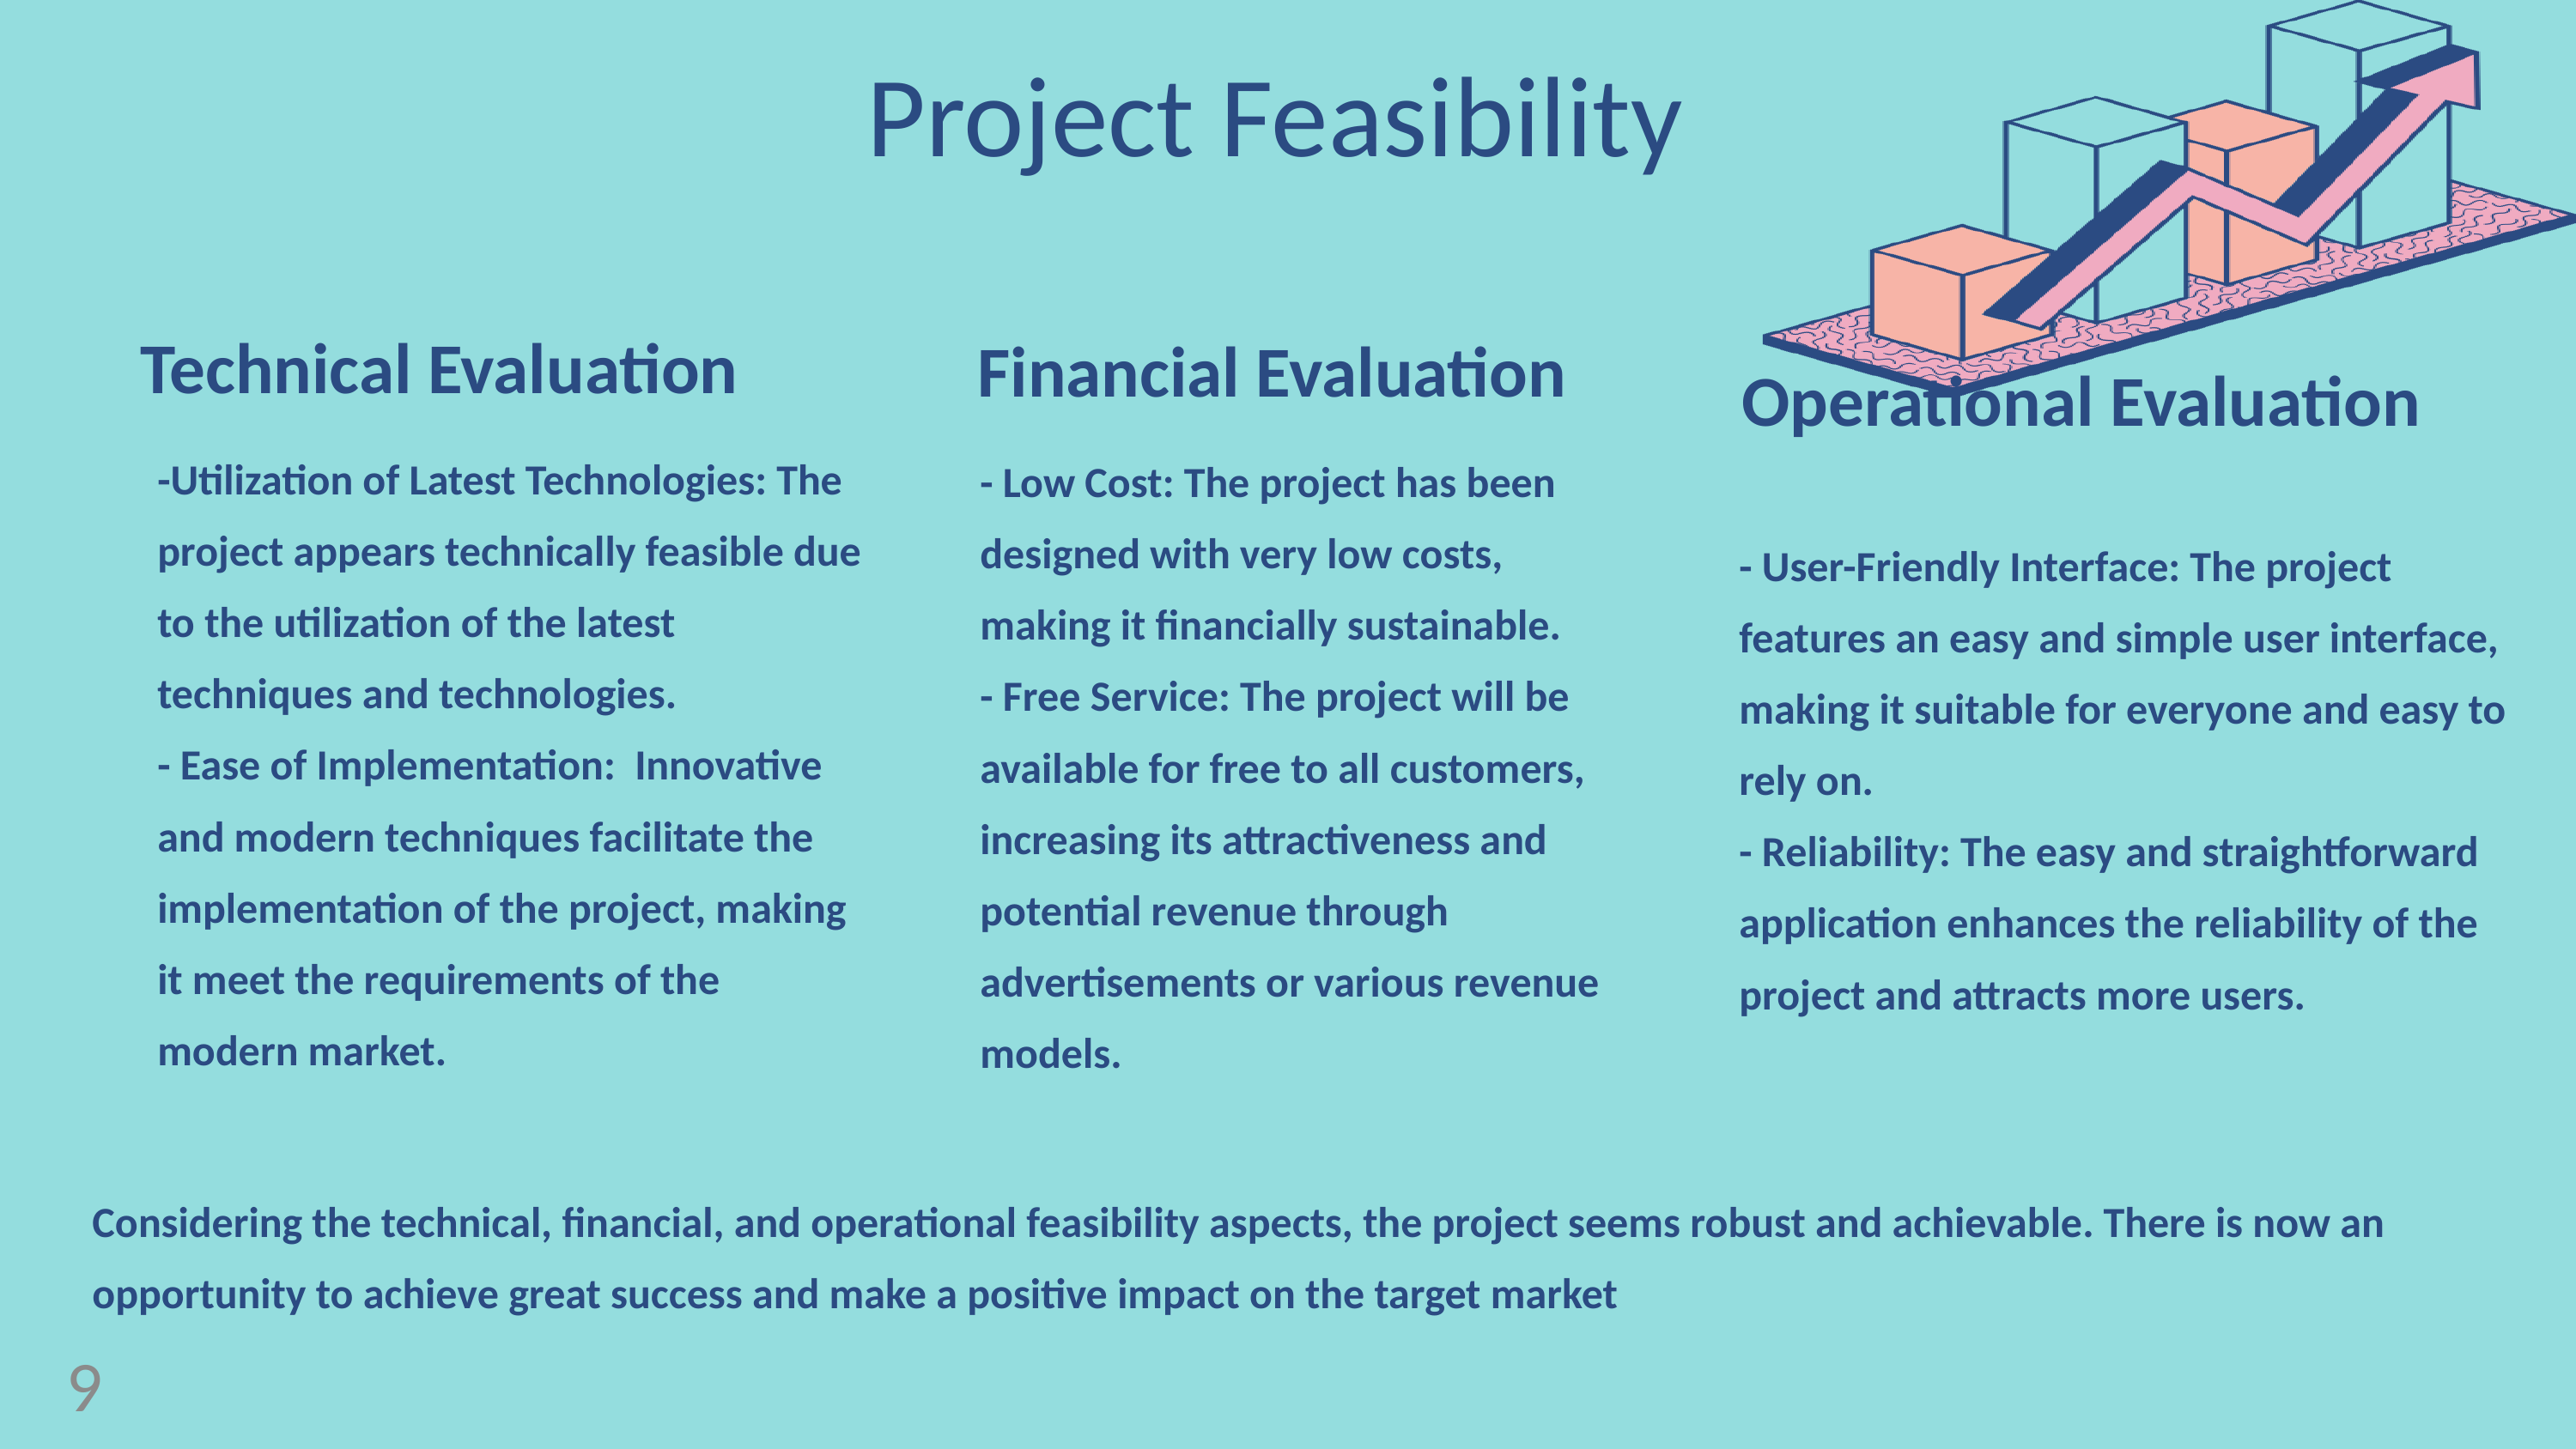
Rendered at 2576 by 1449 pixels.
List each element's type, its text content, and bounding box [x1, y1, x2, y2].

text_box Considering the technical, financial, and operational feasibility aspects, the project seems robust and achievable. There is now an opportunity to achieve great success and make a positive impact on the target market [48, 1174, 2527, 1318]
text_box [1695, 302, 2542, 1089]
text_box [936, 273, 1664, 862]
text_box 9 [53, 1357, 355, 1410]
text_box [113, 270, 864, 1179]
text_box Project Feasibility [583, 41, 1992, 179]
text_box [1762, 0, 2576, 397]
